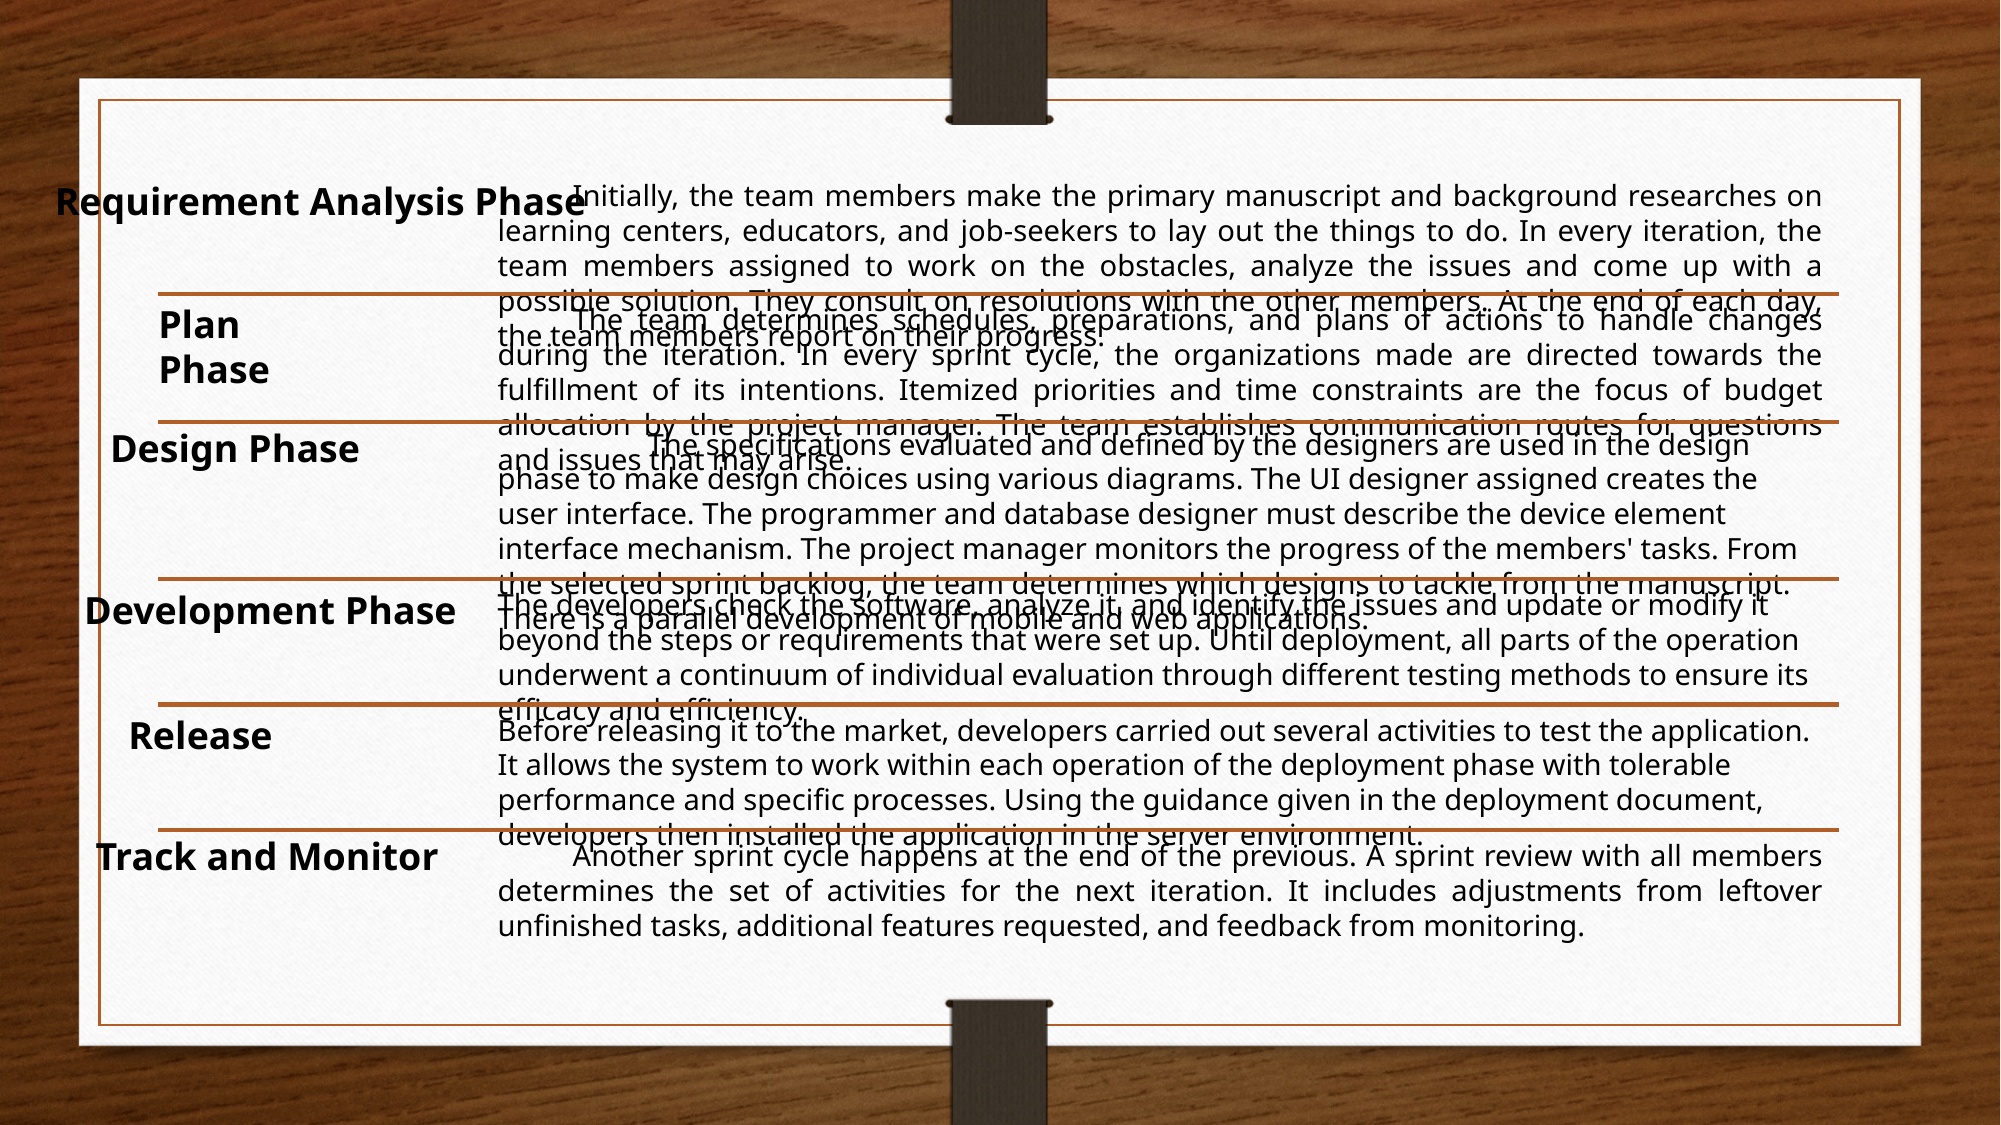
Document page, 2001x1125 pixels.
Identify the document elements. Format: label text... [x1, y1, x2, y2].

text_box Another sprint cycle happens at the end of the previous. A sprint review with all members determines the set of activities for the next iteration. It includes adjustments from leftover unfinished tasks, additional features requested, and feedback from monitoring. [482, 832, 1839, 950]
picture [101, 230, 482, 420]
picture [101, 0, 2001, 1125]
picture [0, 0, 948, 1125]
text_box The team determines schedules, preparations, and plans of actions to handle changes during the iteration. In every sprint cycle, the organizations made are directed towards the fulfillment of its intentions. Itemized priorities and time constraints are the focus of budget allocation by the project manager. The team establishes communication routes for questions and issues that may arise. [482, 296, 1839, 418]
picture [101, 424, 482, 579]
text_box The specifications evaluated and defined by the designers are used in the design phase to make design choices using various diagrams. The UI designer assigned creates the user interface. The programmer and database designer must describe the device element interface mechanism. The project manager monitors the progress of the members' tasks. From the selected sprint backlog, the team determines which designs to tackle from the manuscript. There is a parallel development of mobile and web applications. [482, 424, 1839, 577]
text_box The developers check the software, analyze it, and identify the issues and update or modify it beyond the steps or requirements that were set up. Until deployment, all parts of the operation underwent a continuum of individual evaluation through different testing methods to ensure its efficacy and efficiency. [482, 581, 1839, 702]
text_box Development Phase [69, 579, 472, 639]
text_box Before releasing it to the market, developers carried out several activities to test the application. It allows the system to work within each operation of the deployment phase with tolerable performance and specific processes. Using the guidance given in the deployment document, developers then installed the application in the server environment. [482, 707, 1839, 828]
text_box Release [113, 704, 288, 765]
text_box Design Phase [95, 417, 376, 478]
text_box Initially, the team members make the primary manuscript and background researches on learning centers, educators, and job-seekers to lay out the things to do. In every iteration, the team members assigned to work on the obstacles, analyze the issues and come up with a possible solution. They consult on resolutions with the other members. At the end of each day, the team members report on their progress. [482, 170, 1839, 292]
picture [101, 581, 482, 828]
text_box Plan Phase [143, 294, 300, 399]
text_box Requirement Analysis Phase [39, 170, 482, 230]
text_box Track and Monitor [80, 825, 454, 886]
